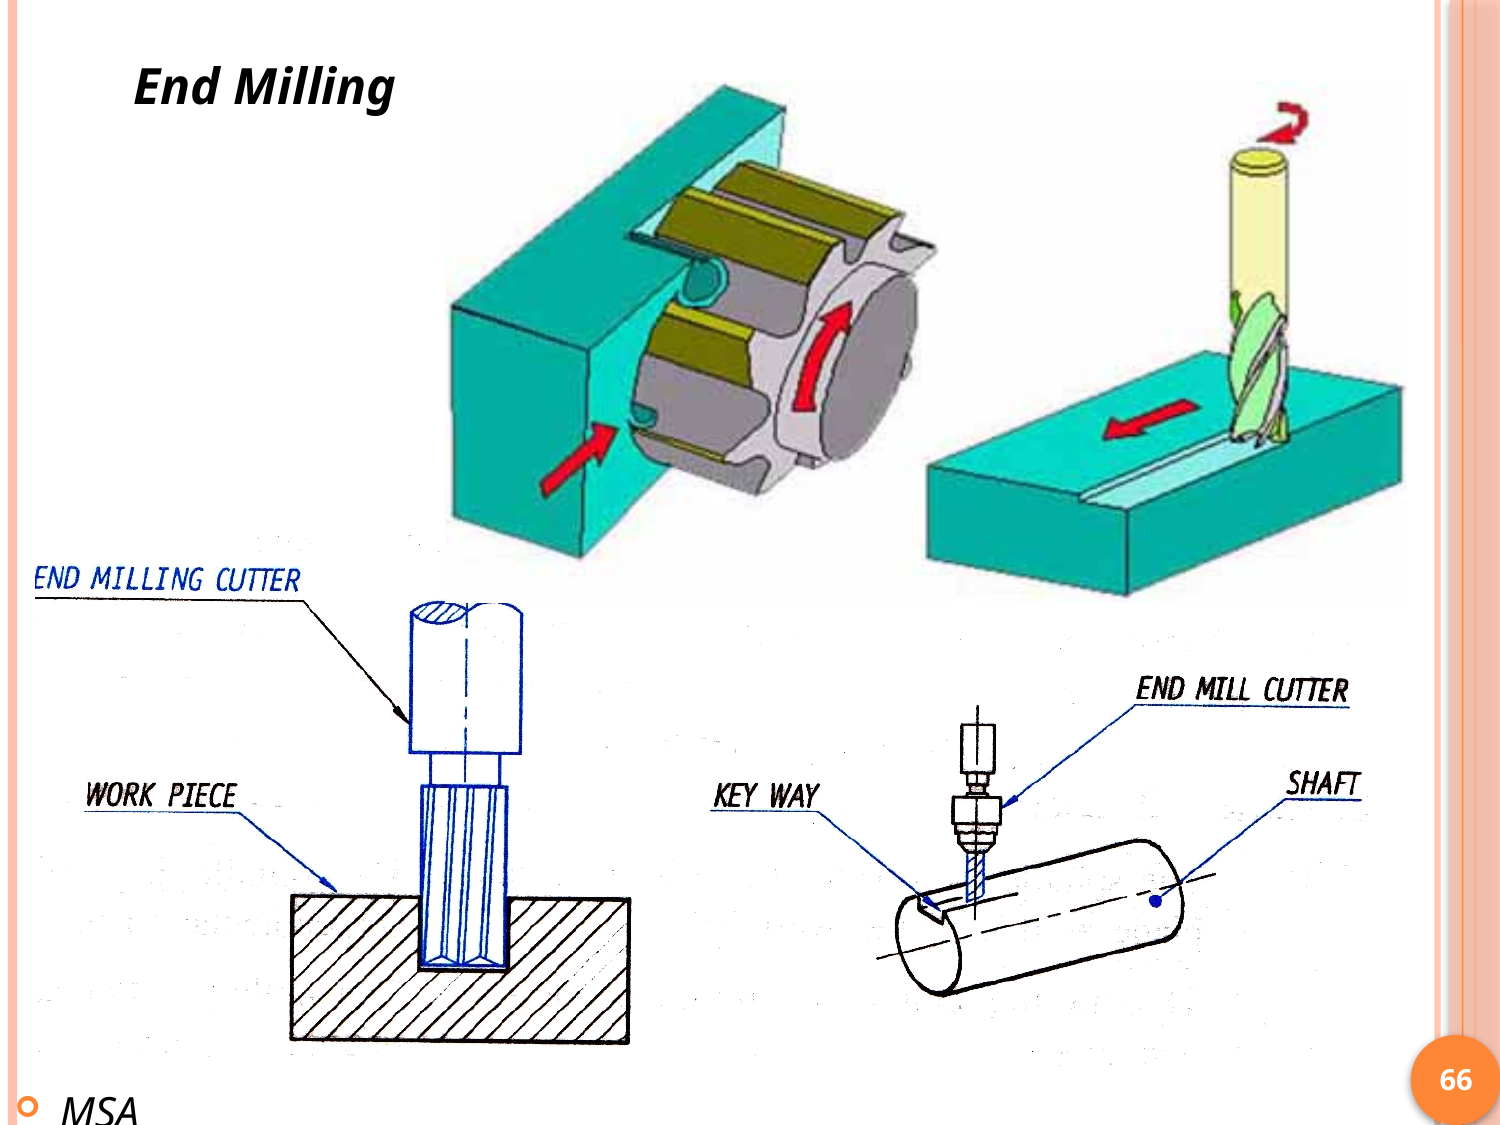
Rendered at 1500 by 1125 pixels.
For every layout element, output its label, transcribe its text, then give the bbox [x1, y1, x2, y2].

picture [34, 81, 1407, 1067]
slide_number 66 [1406, 1038, 1500, 1124]
text_box End Milling [46, 46, 497, 122]
